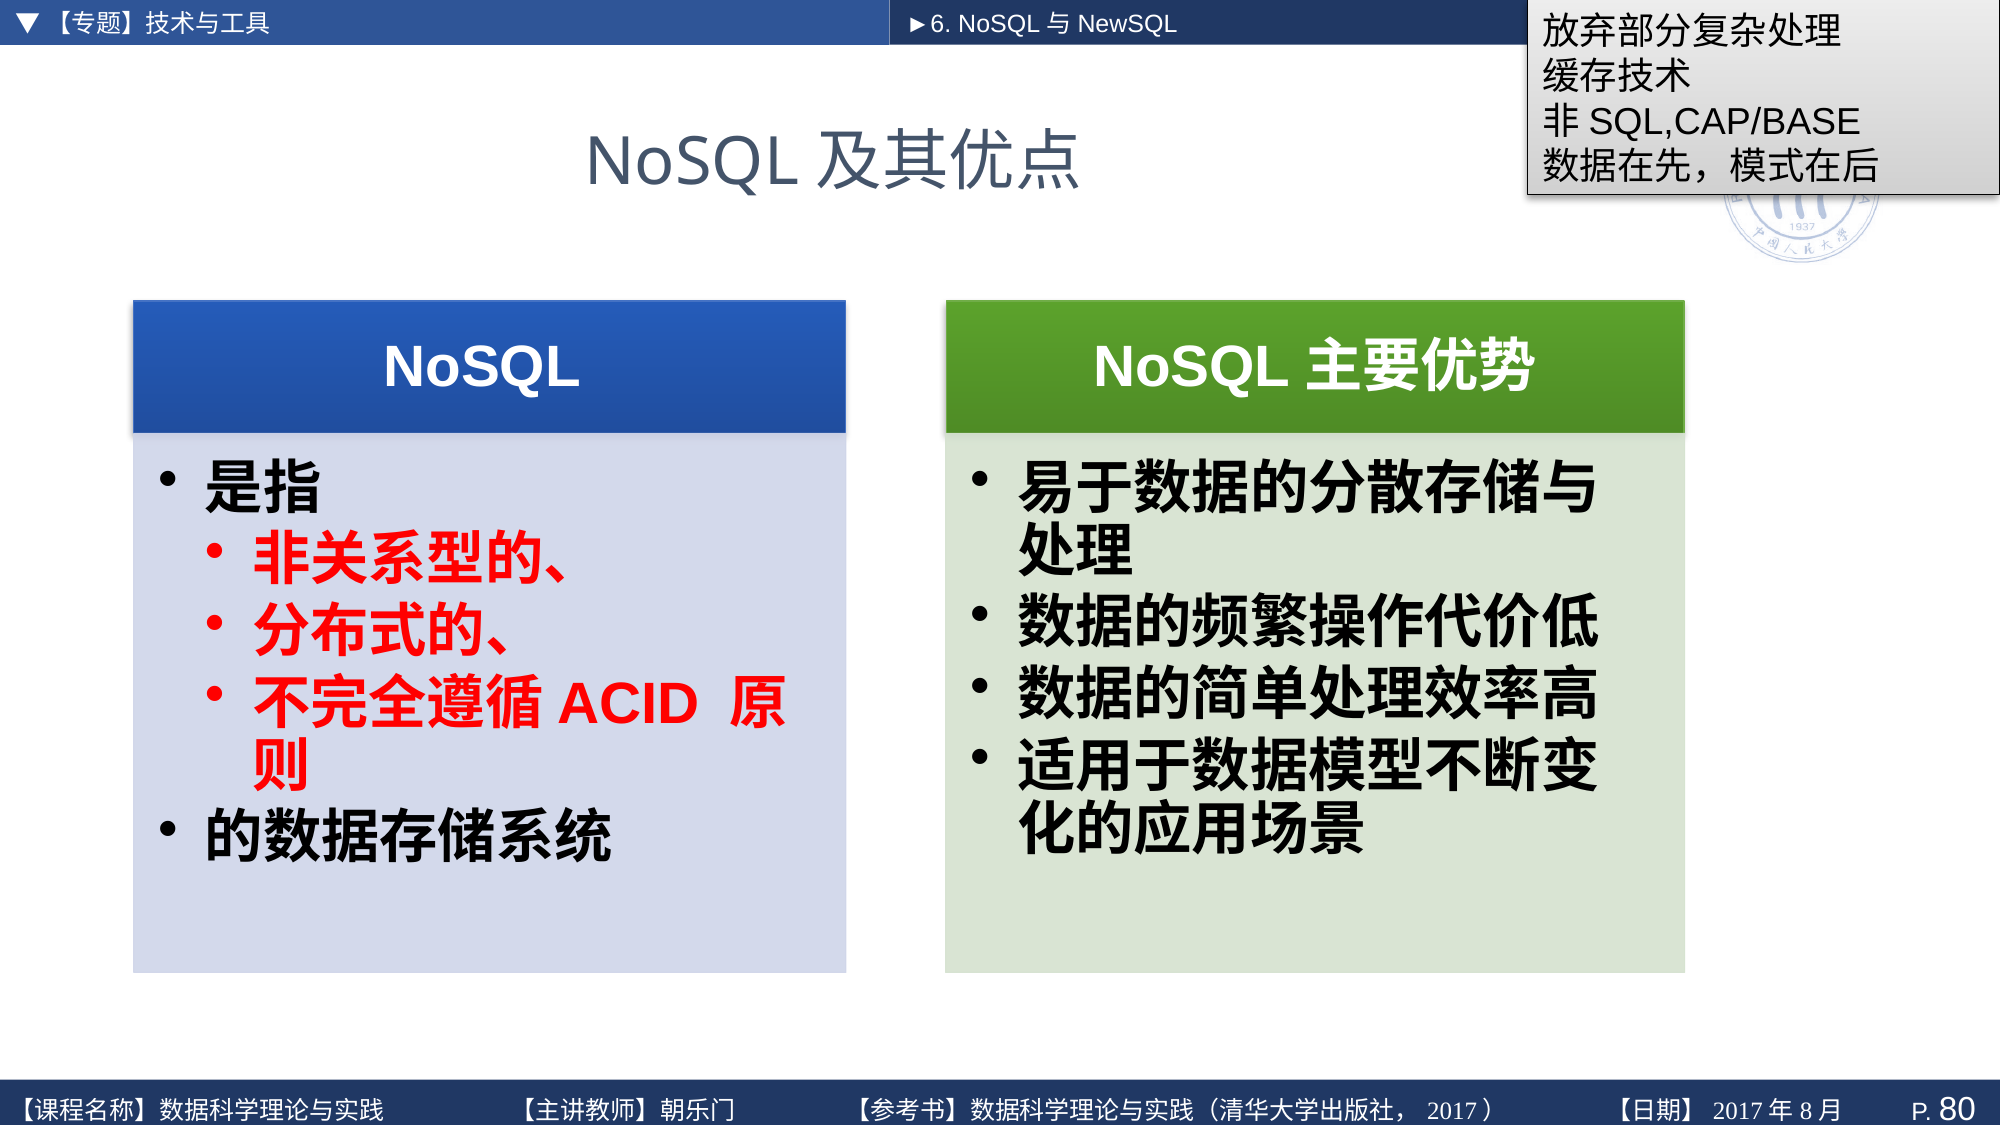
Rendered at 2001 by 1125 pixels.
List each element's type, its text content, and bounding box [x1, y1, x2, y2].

list ►6. NoSQL与NewSQL [890, 0, 1249, 43]
text_box 放弃部分复杂处理 缓存技术 非SQL,CAP/BASE 数据在先，模式在后 [1527, 0, 2000, 195]
list ▼【专题】技术与工具 [0, 0, 725, 43]
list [133, 245, 1686, 1028]
title NoSQL及其优点 [102, 90, 1565, 226]
